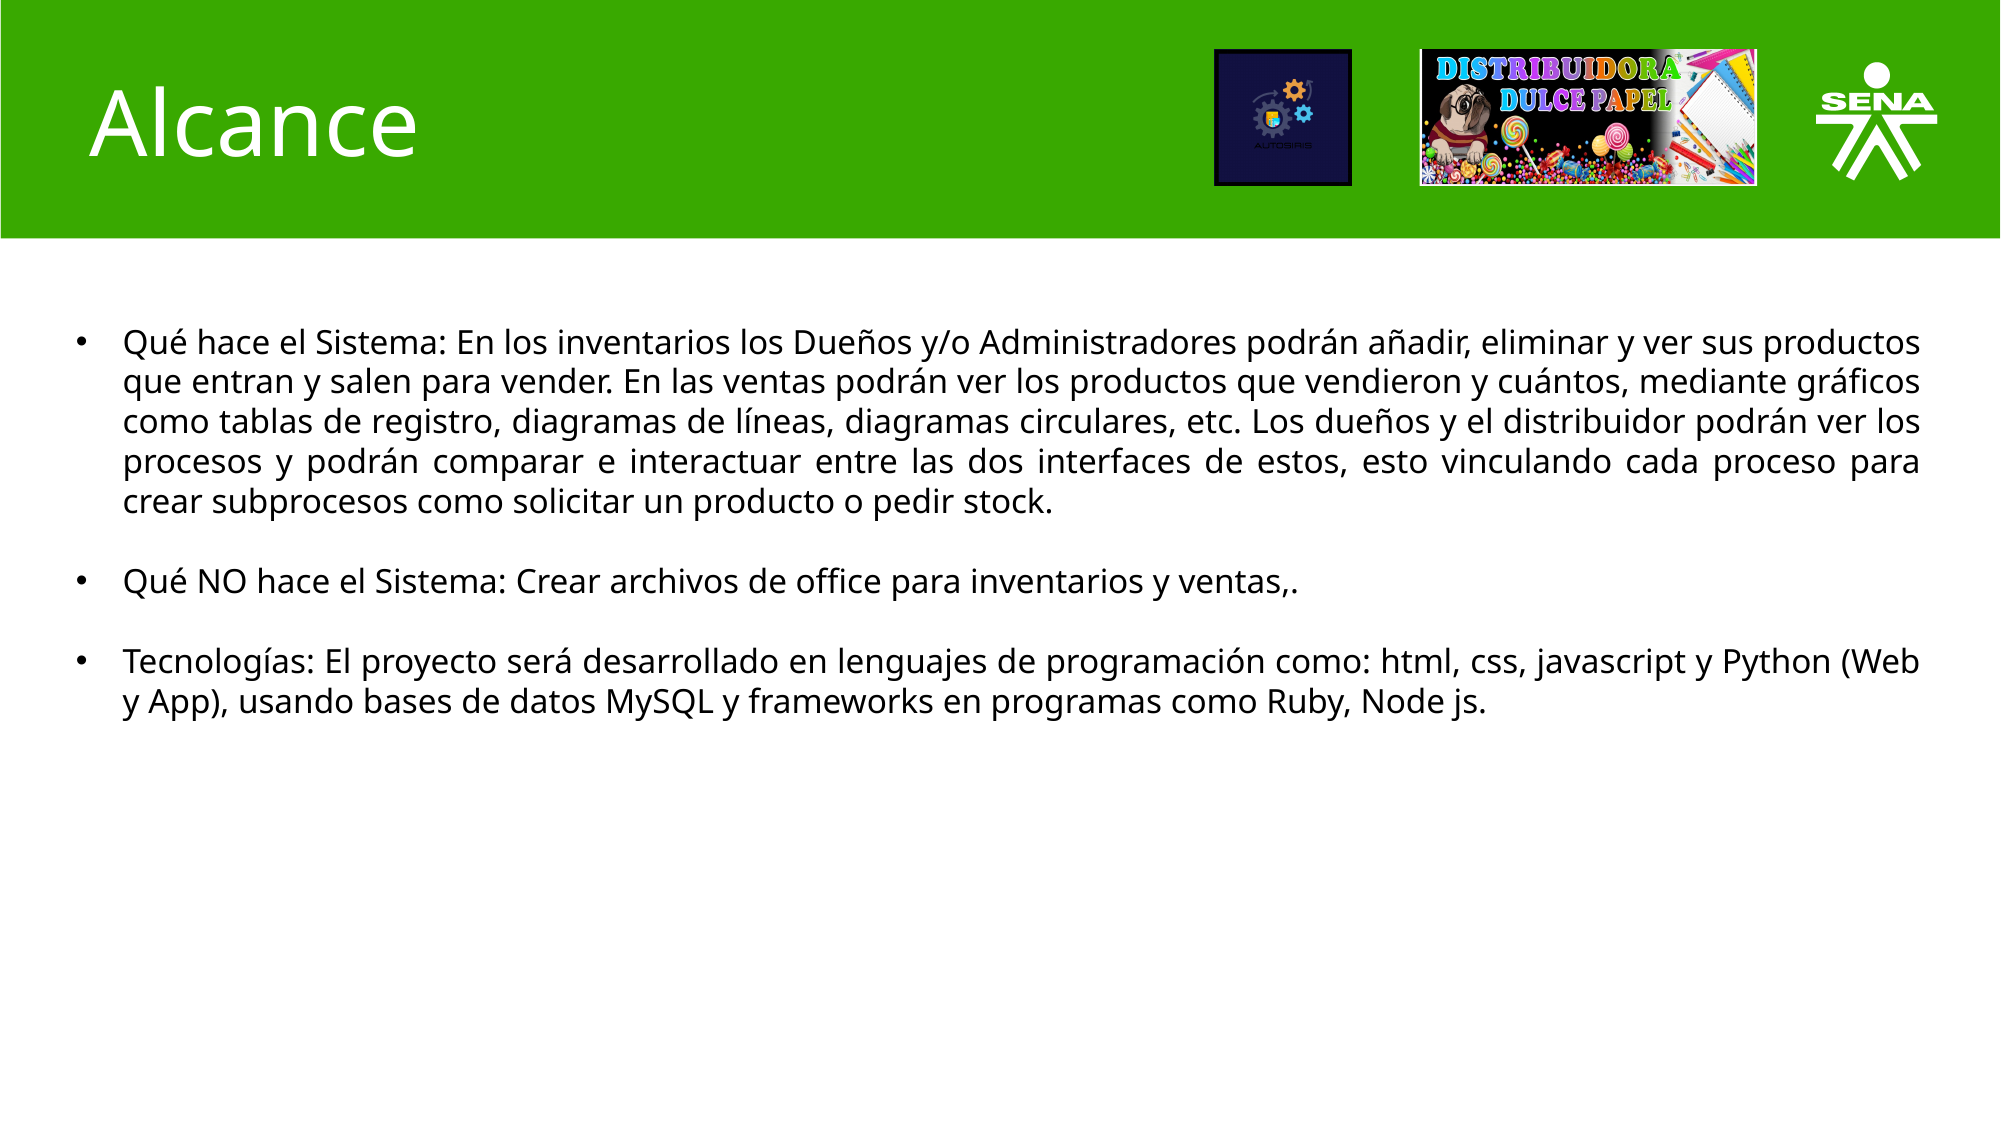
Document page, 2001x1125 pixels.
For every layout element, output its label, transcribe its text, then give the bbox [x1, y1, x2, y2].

picture [0, 0, 2001, 1125]
text_box Qué hace el Sistema: En los inventarios los Dueños y/o Administradores podrán añadir, eliminar y ver sus productos que entran y salen para vender. En las ventas podrán ver los productos que vendieron y cuántos, mediante gráficos como tablas de registro, diagramas de líneas, diagramas circulares, etc. Los dueños y el distribuidor podrán ver los procesos y podrán comparar e interactuar entre las dos interfaces de estos, esto vinculando cada proceso para crear subprocesos como solicitar un producto o pedir stock. Qué NO hace el Sistema: Crear archivos de office para inventarios y ventas,. Tecnologías: El proyecto será desarrollado en lenguajes de programación como: html, css, javascript y Python (Web y App), usando bases de datos MySQL y frameworks en programas como Ruby, Node js. [61, 273, 1939, 808]
title Alcance [74, 18, 1800, 236]
